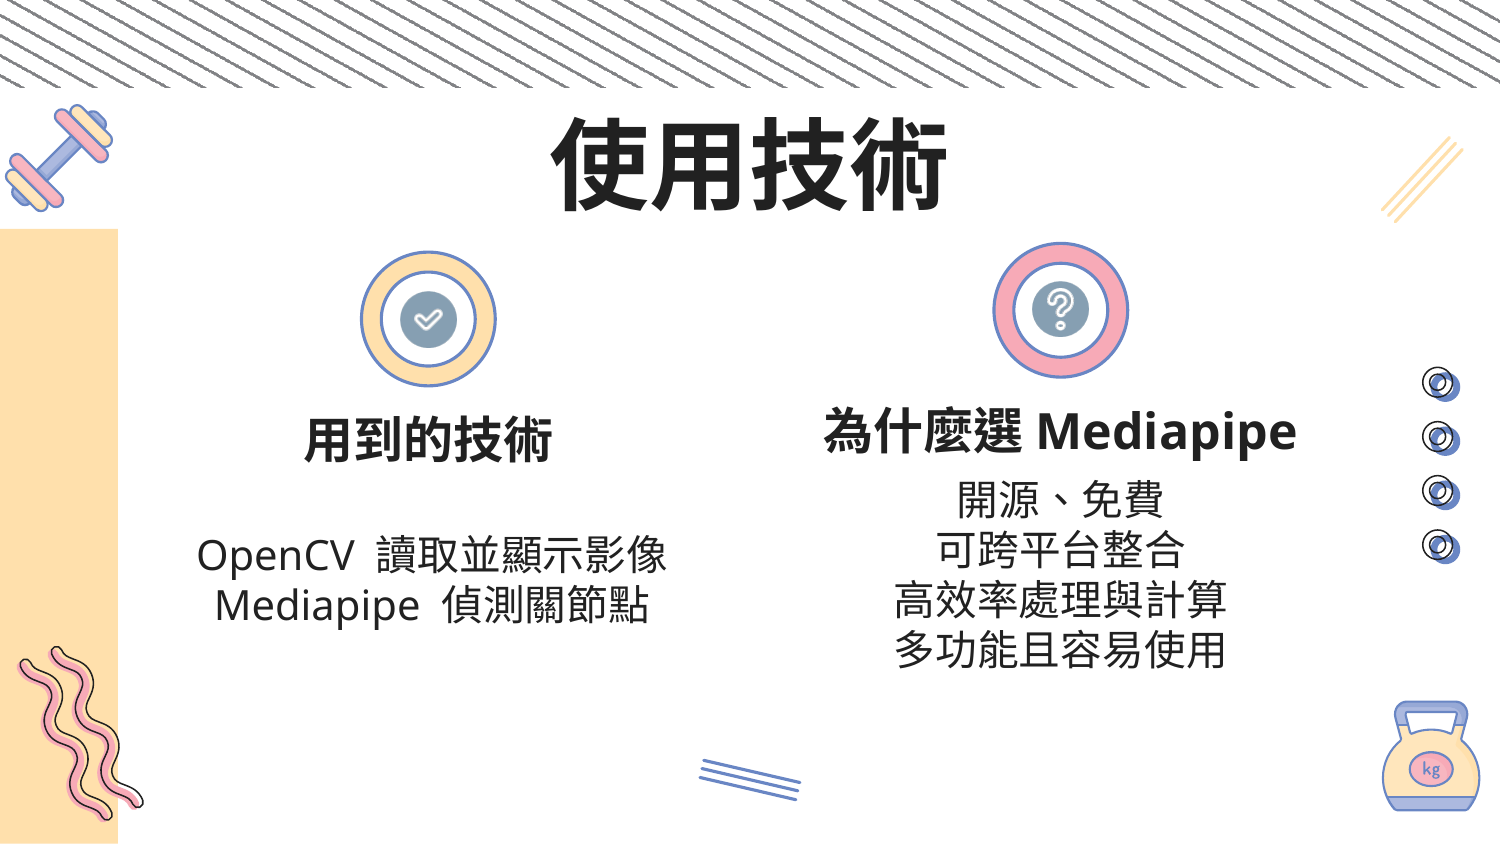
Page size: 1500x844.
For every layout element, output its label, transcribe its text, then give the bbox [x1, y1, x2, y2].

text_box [993, 243, 1128, 378]
subtitle 用到的技術 [189, 398, 667, 484]
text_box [361, 251, 496, 387]
title 使用技術 [118, 87, 1382, 244]
picture [0, 0, 1500, 88]
picture [400, 291, 457, 349]
subtitle OpenCV 讀取並顯示影像 Mediapipe 偵測關節點 [180, 514, 684, 697]
subtitle 開源、免費 可跨平台整合 高效率處理與計算 多功能且容易使用 [822, 475, 1300, 697]
picture [1032, 280, 1090, 338]
subtitle 為什麼選Mediapipe [796, 389, 1326, 475]
